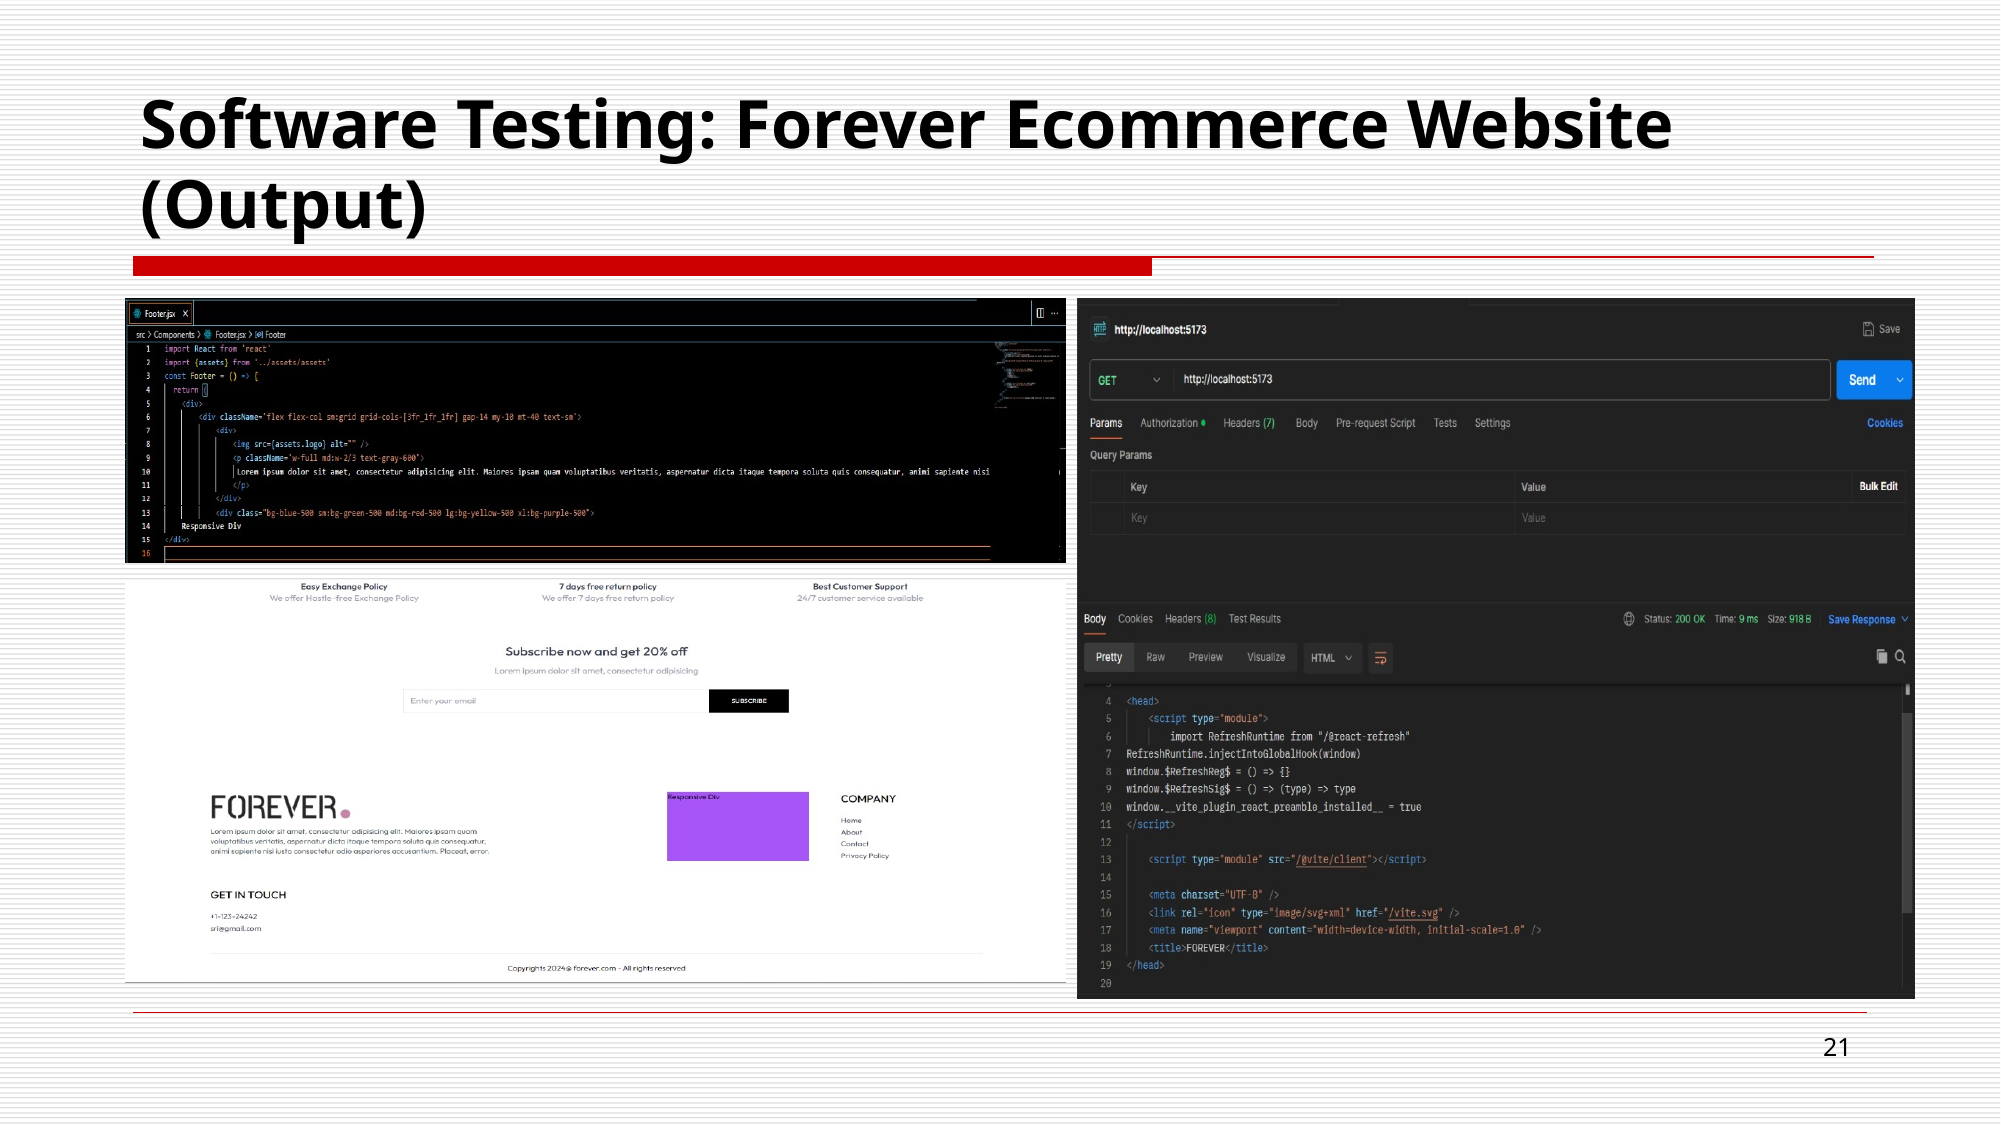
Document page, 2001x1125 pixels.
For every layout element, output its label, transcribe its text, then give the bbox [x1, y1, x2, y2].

slide_number 21 [1433, 1024, 1867, 1103]
title Software Testing: Forever Ecommerce Website (Output) [125, 50, 1876, 250]
picture [0, 0, 2001, 1125]
